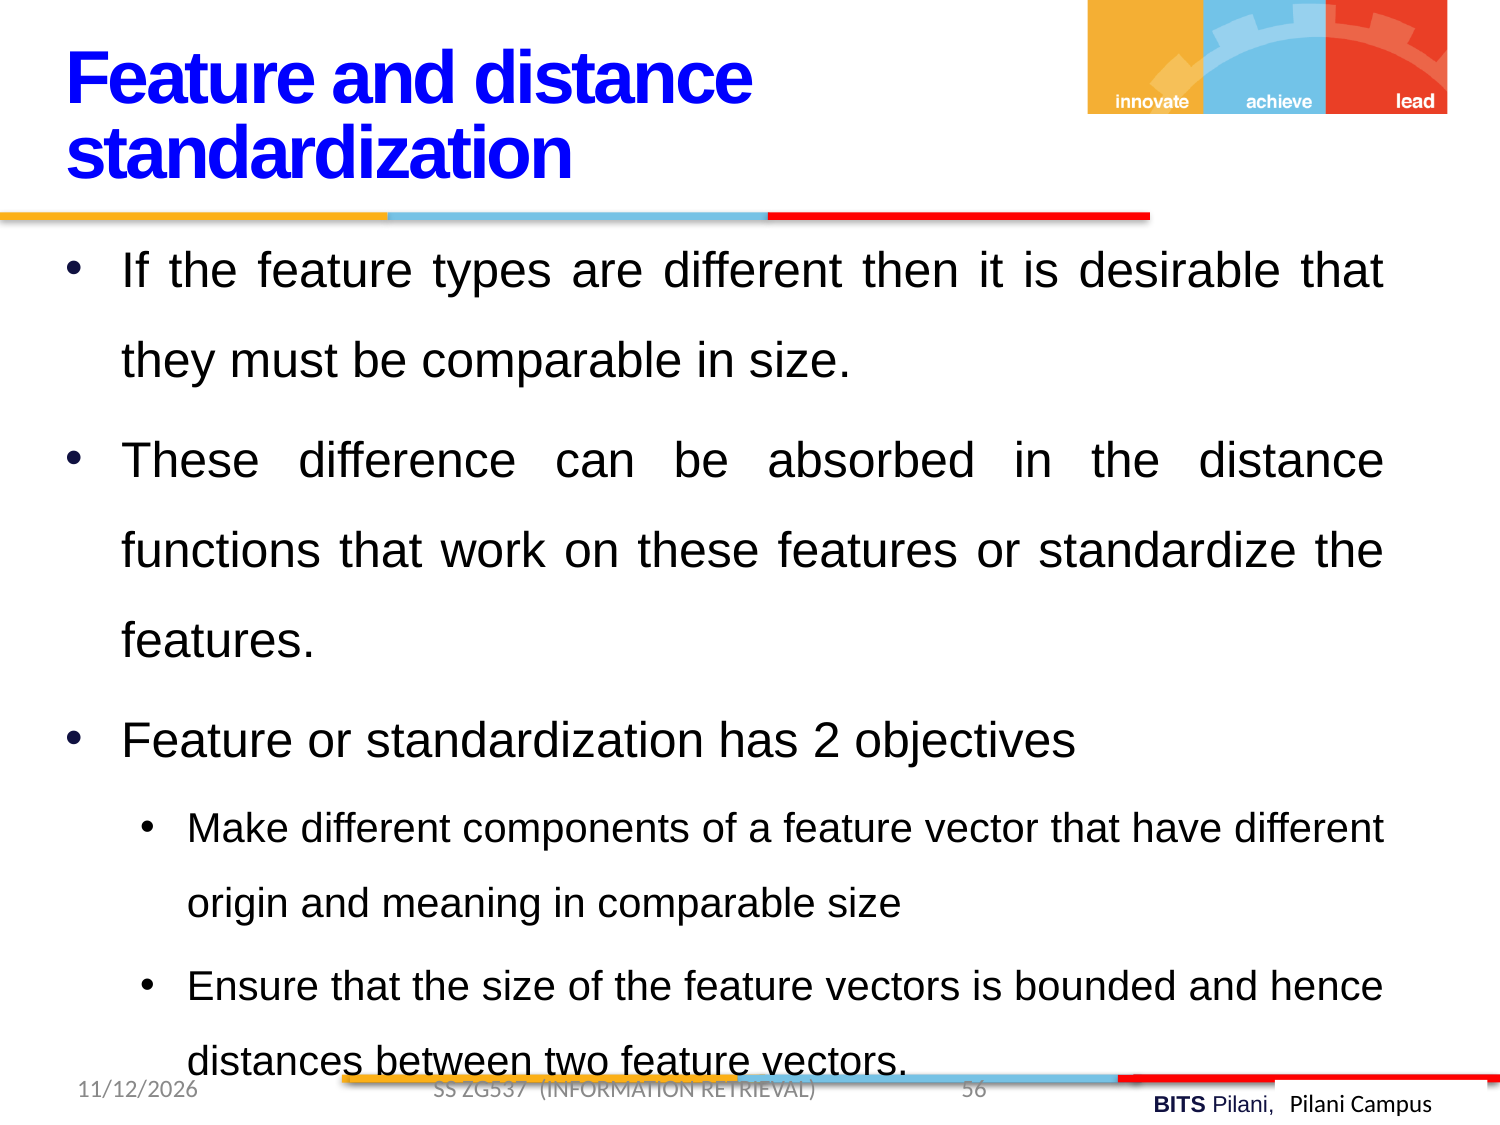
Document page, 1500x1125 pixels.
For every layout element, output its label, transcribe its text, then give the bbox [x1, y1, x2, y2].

picture [1087, 0, 1448, 114]
text_box Pilani Campus [1274, 1079, 1488, 1125]
list Feature and distance standardization [50, 24, 1088, 213]
text_box 4/6/2019 SS ZG537 (INFORMATION RETRIEVAL) 56 [62, 1072, 1050, 1125]
list If the feature types are different then it is desirable that they must be comparable in size. These difference can be absorbed in the distance functions that work on these features or standardize the features. Feature or standardization has 2 objectives Make different components of a feature vector that have different origin and meaning in comparable size Ensure that the size of the feature vectors is bounded and hence distances between two feature vectors. [50, 200, 1400, 943]
